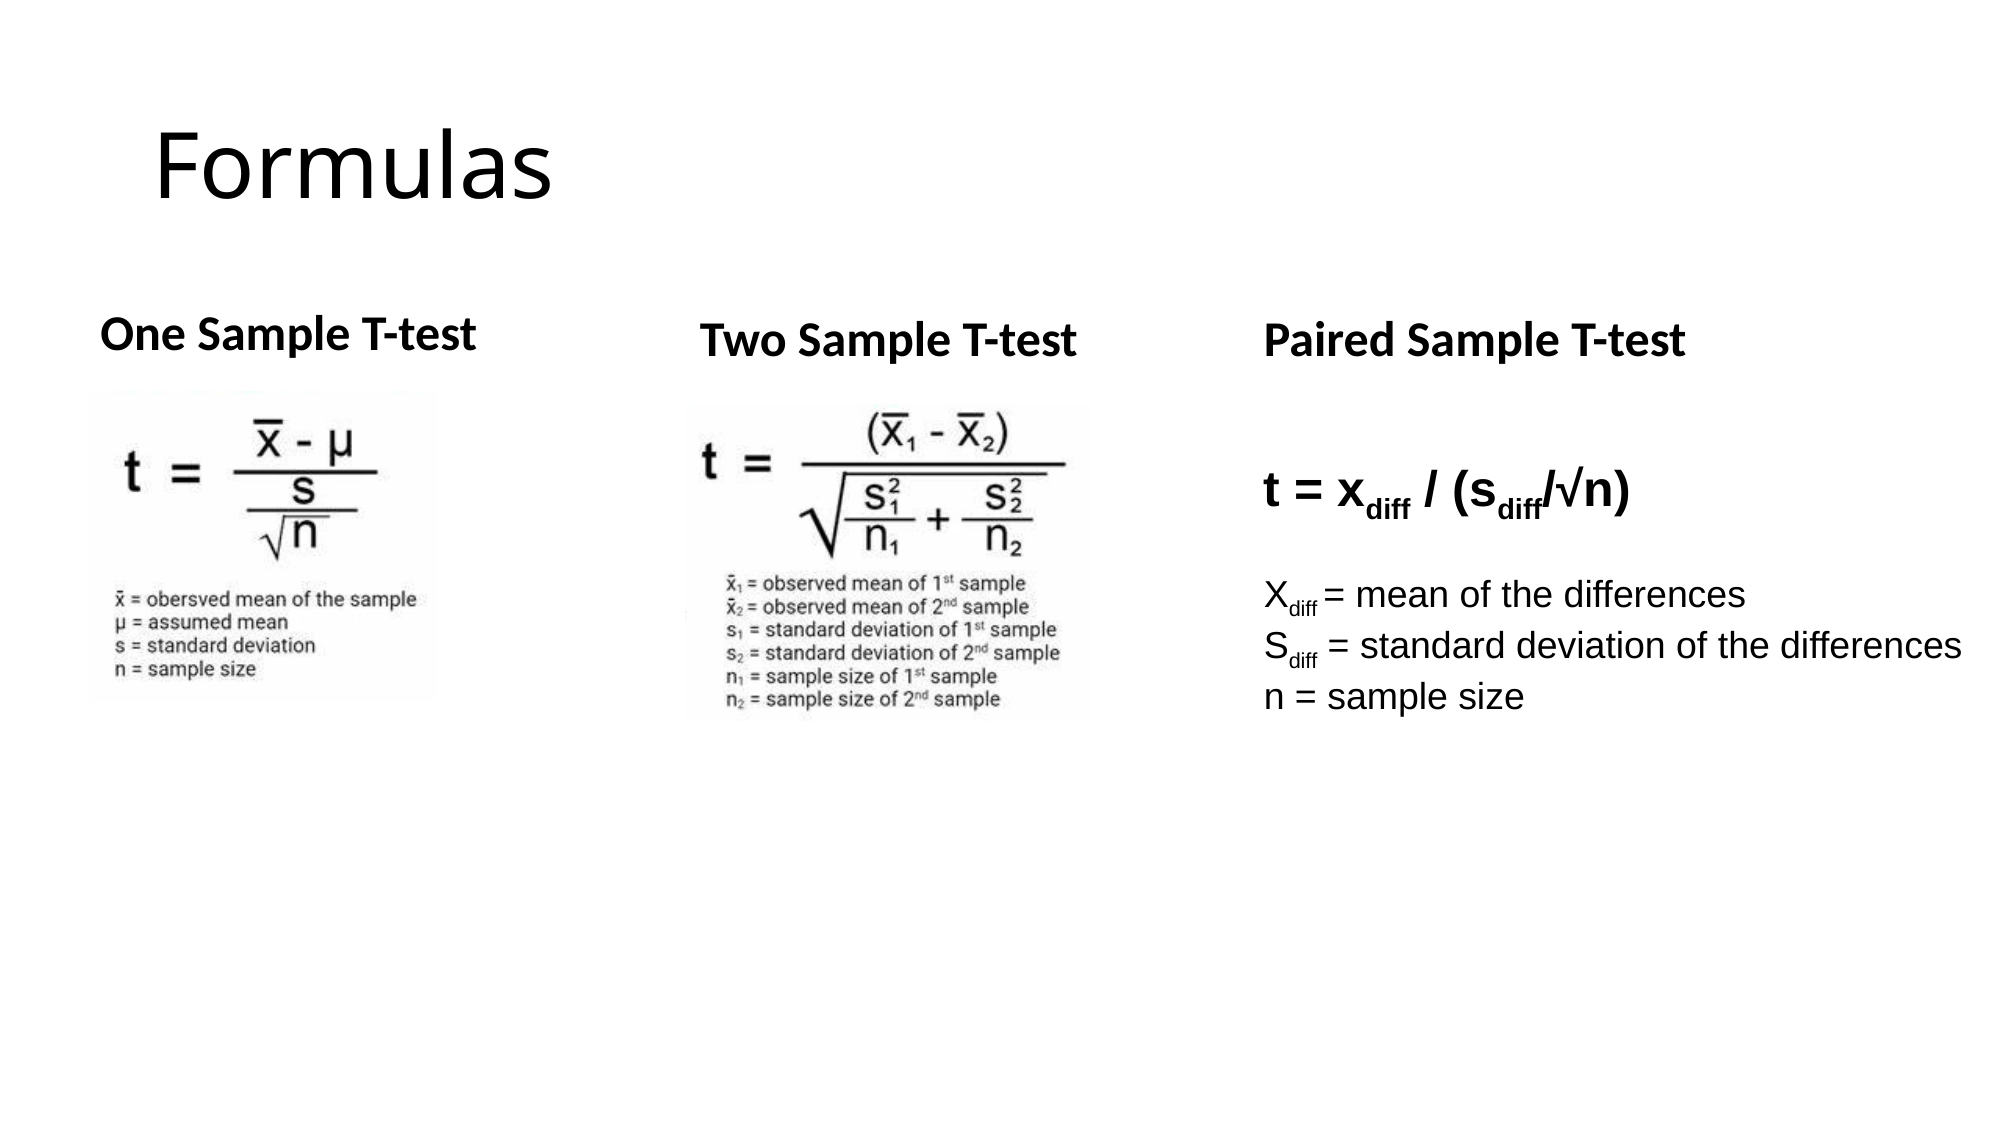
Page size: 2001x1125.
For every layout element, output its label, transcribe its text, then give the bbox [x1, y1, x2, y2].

title Formulas [137, 59, 1863, 278]
text_box Two Sample T-test [685, 299, 1162, 375]
picture [89, 391, 437, 701]
picture [685, 404, 1090, 721]
list One Sample T-test [85, 299, 638, 1014]
text_box Paired Sample T-test t = xdiff / (sdiff/√n) Xdiff = mean of the differences Sdiff = standard deviation of the differences n = sample size [1249, 299, 2000, 815]
